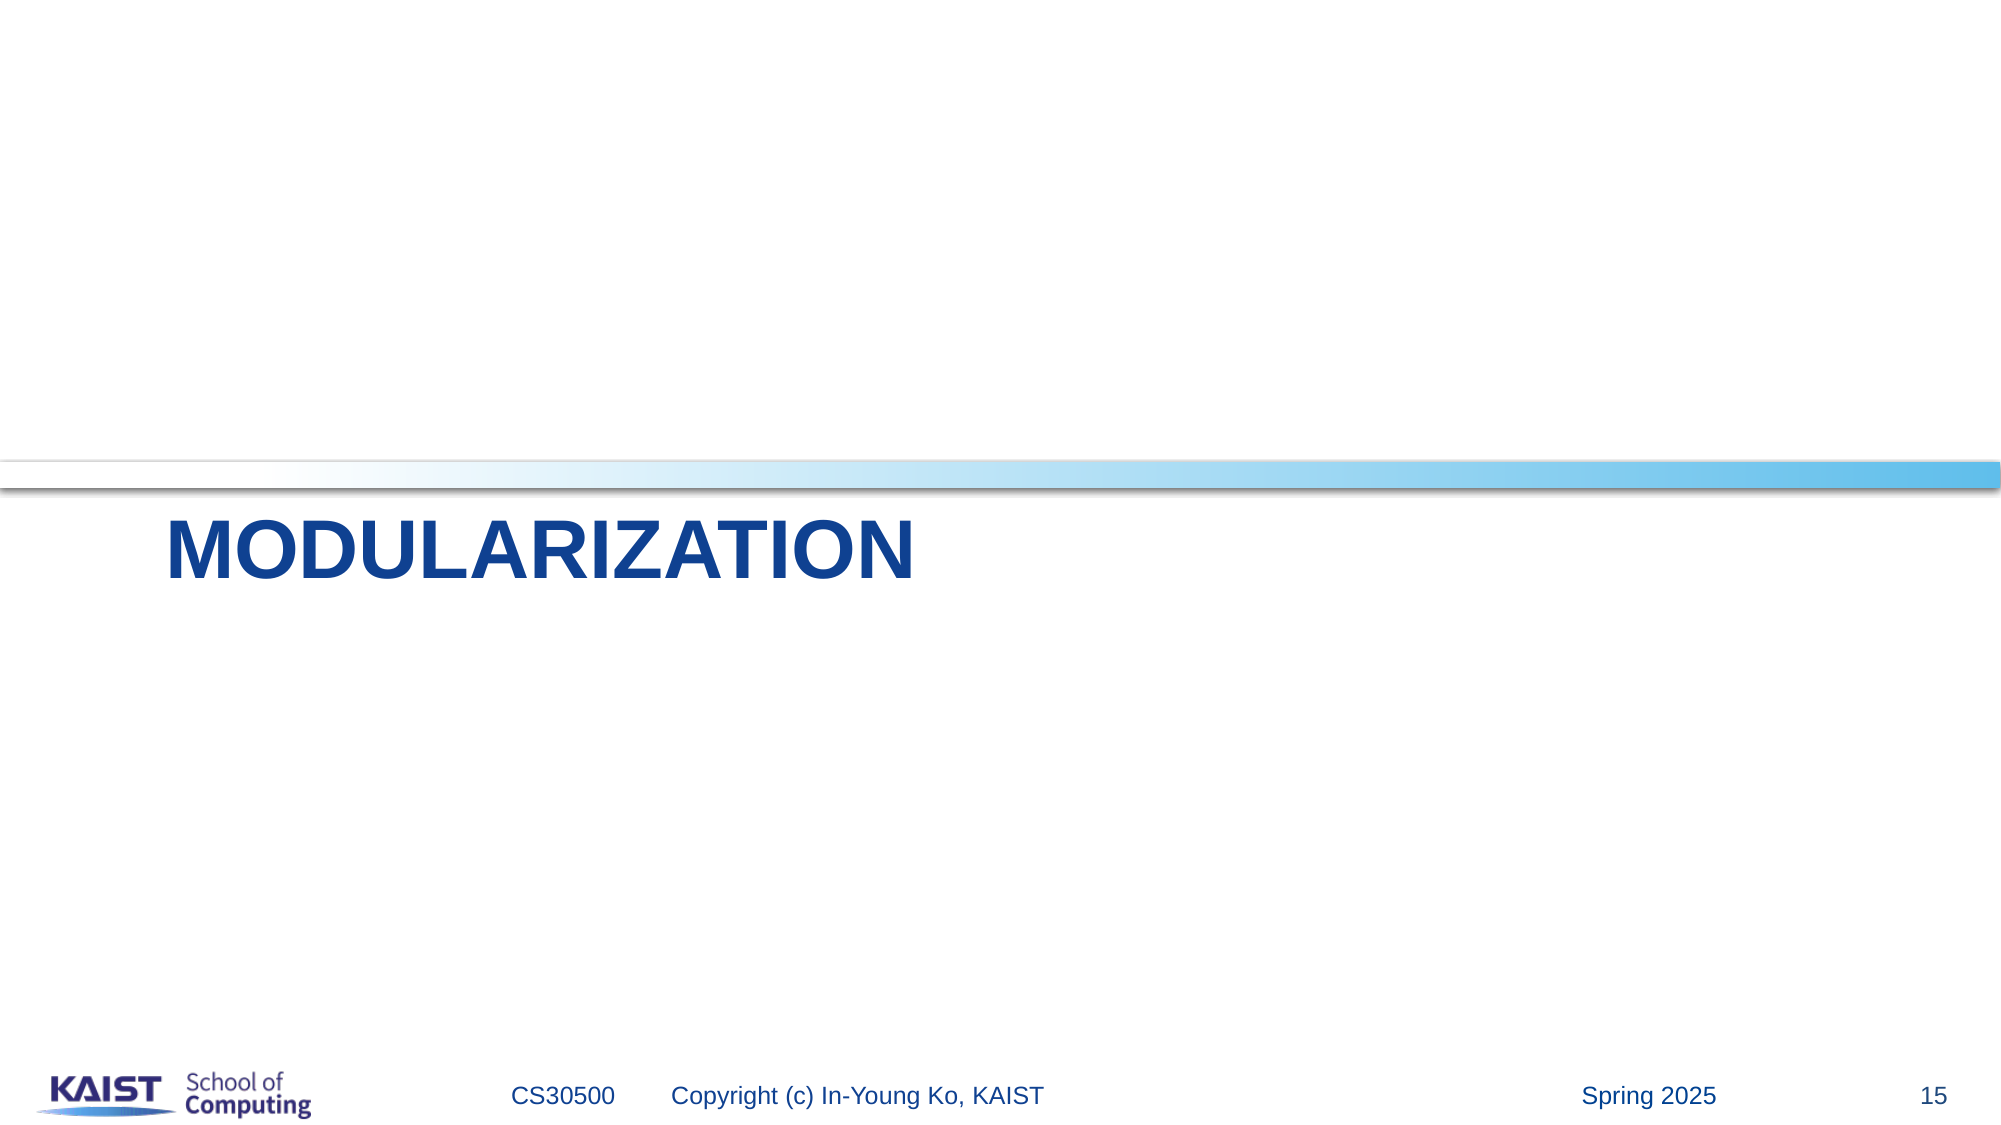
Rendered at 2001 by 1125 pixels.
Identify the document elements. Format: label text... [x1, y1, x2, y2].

title Modularization [150, 487, 1850, 711]
picture [33, 1053, 311, 1125]
slide_number 15 [1833, 1065, 1963, 1125]
slide_number Spring 2025 [1566, 1064, 1800, 1125]
footer CS30500 Copyright (c) In-Young Ko, KAIST [496, 1065, 1517, 1125]
